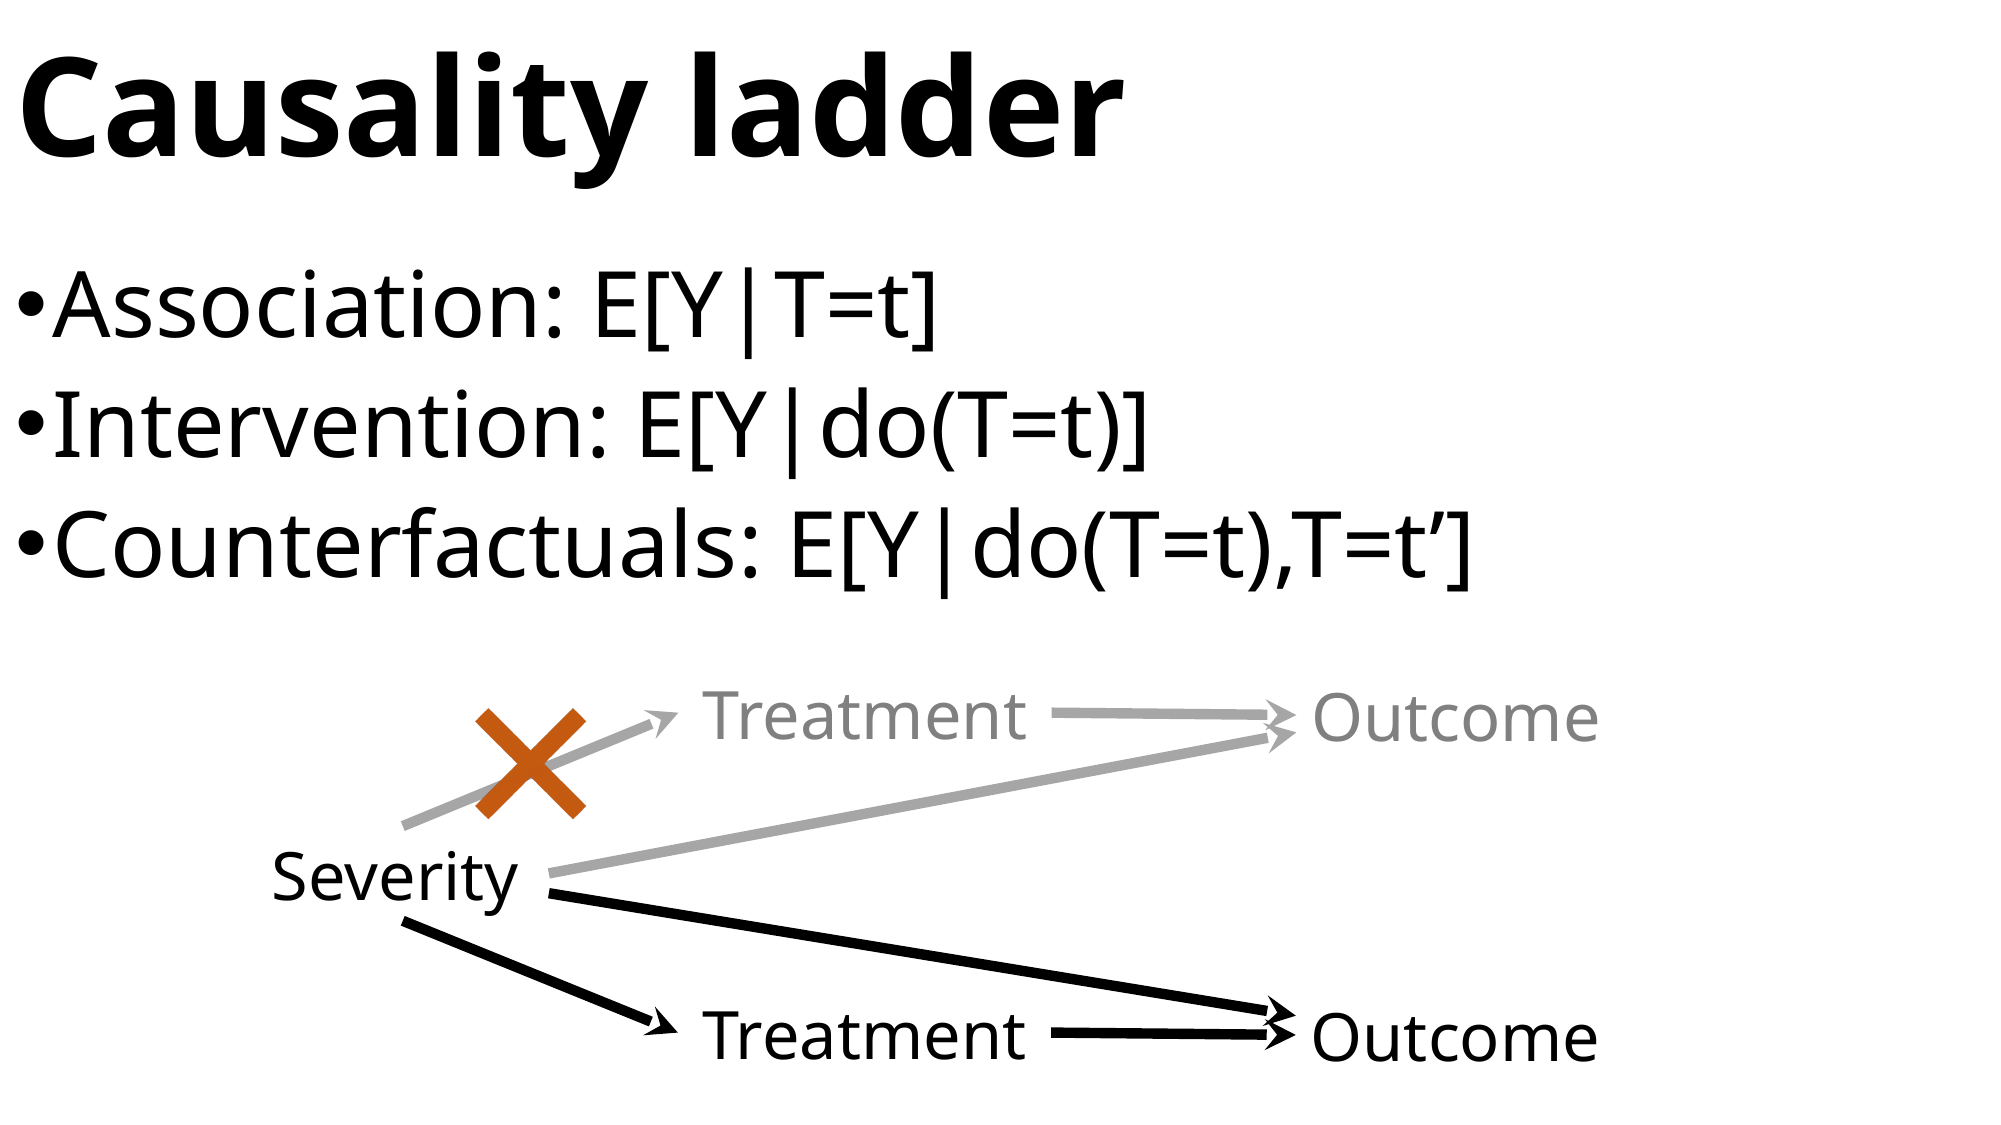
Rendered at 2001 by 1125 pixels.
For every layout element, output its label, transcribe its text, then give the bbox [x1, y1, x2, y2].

list Association: E[Y|T=t] Intervention: E[Y|do(T=t)] Counterfactuals: E[Y|do(T=t),T=t’] [0, 250, 2000, 606]
text_box Treatment [677, 1016, 1052, 1080]
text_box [402, 713, 455, 827]
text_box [548, 893, 1296, 1016]
text_box Severity [256, 826, 549, 921]
text_box Outcome [1296, 667, 1621, 763]
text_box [606, 713, 679, 732]
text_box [548, 732, 1297, 874]
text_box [402, 921, 678, 1034]
title Causality ladder [0, 3, 2000, 221]
text_box Treatment [678, 665, 1052, 732]
picture [455, 688, 606, 839]
text_box Outcome [1295, 987, 1620, 1083]
